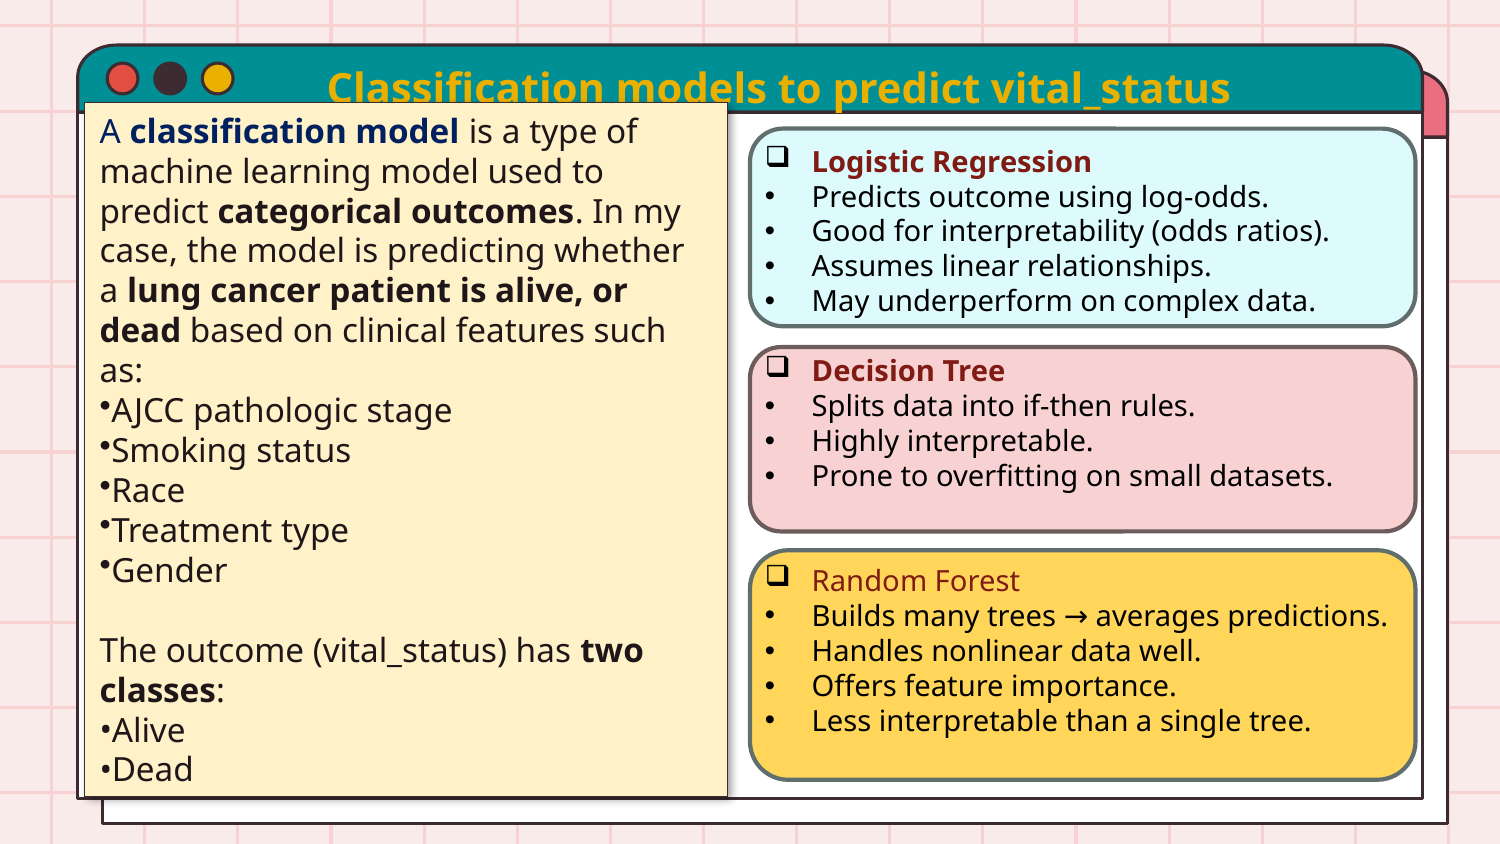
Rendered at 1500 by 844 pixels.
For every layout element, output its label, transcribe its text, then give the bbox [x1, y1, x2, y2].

text_box Logistic Regression Predicts outcome using log-odds. Good for interpretability (odds ratios). Assumes linear relationships. May underperform on complex data. Decision Tree Splits data into if-then rules. Highly interpretable. Prone to overfitting on small datasets. Random Forest Builds many trees → averages predictions. Handles nonlinear data well. Offers feature importance. Less interpretable than a single tree. [750, 135, 1445, 745]
text_box [1382, 126, 1406, 135]
list A classification model is a type of machine learning model used to predict categorical outcomes. In my case, the model is predicting whether a lung cancer patient is alive, or dead based on clinical features such as: AJCC pathologic stage Smoking status Race Treatment type Gender The outcome (vital_status) has two classes: Alive Dead [84, 102, 728, 797]
title Classification models to predict vital_status [175, 47, 1382, 142]
text_box [747, 575, 1418, 782]
